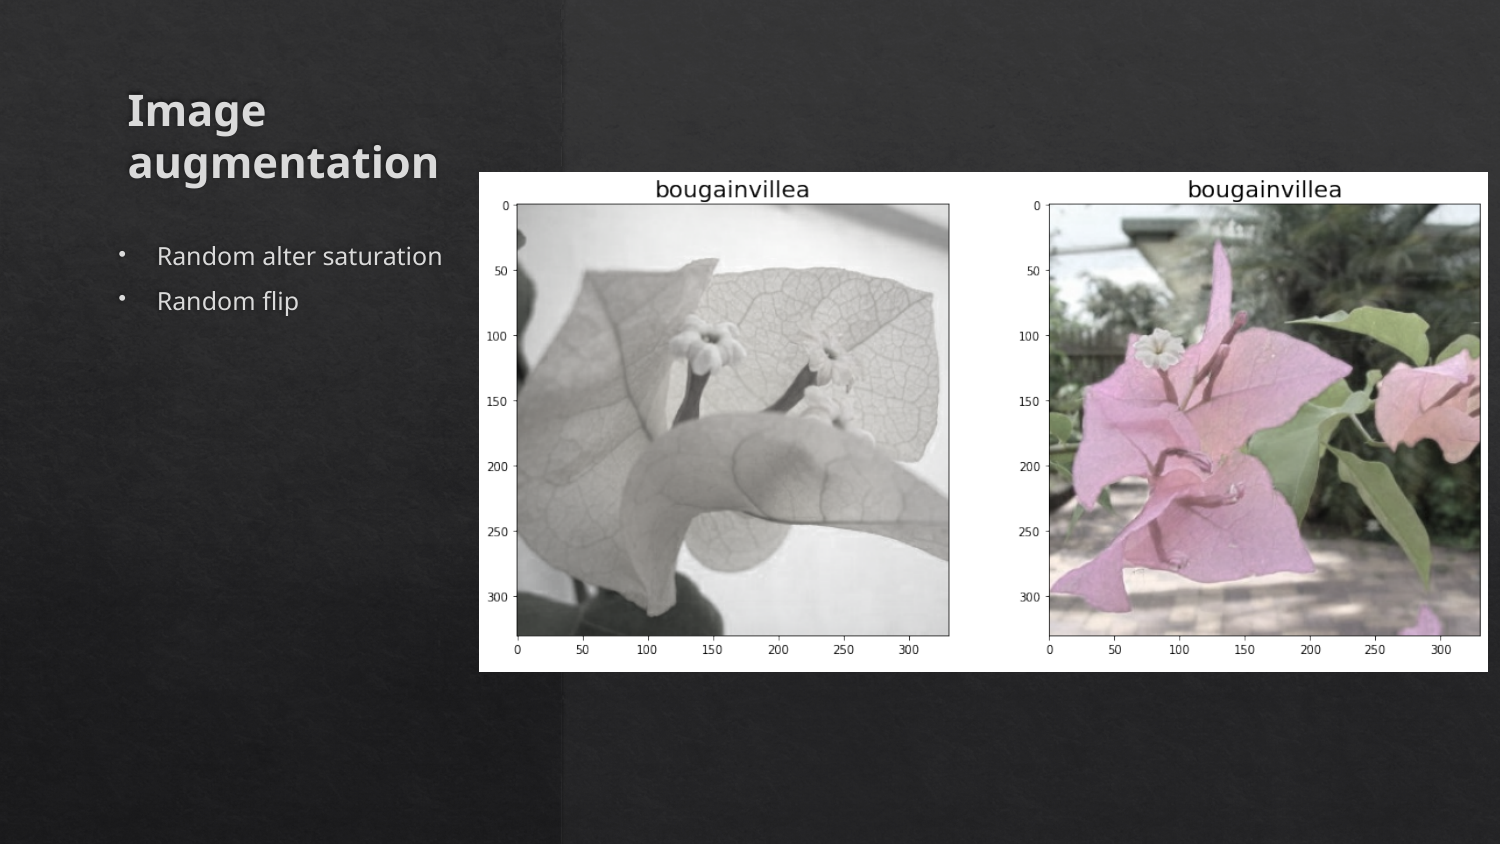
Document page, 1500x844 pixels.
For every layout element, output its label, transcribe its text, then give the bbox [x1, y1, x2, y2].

picture [478, 0, 1500, 844]
list Random alter saturation Random flip [99, 233, 479, 733]
title Image augmentation [112, 75, 540, 195]
